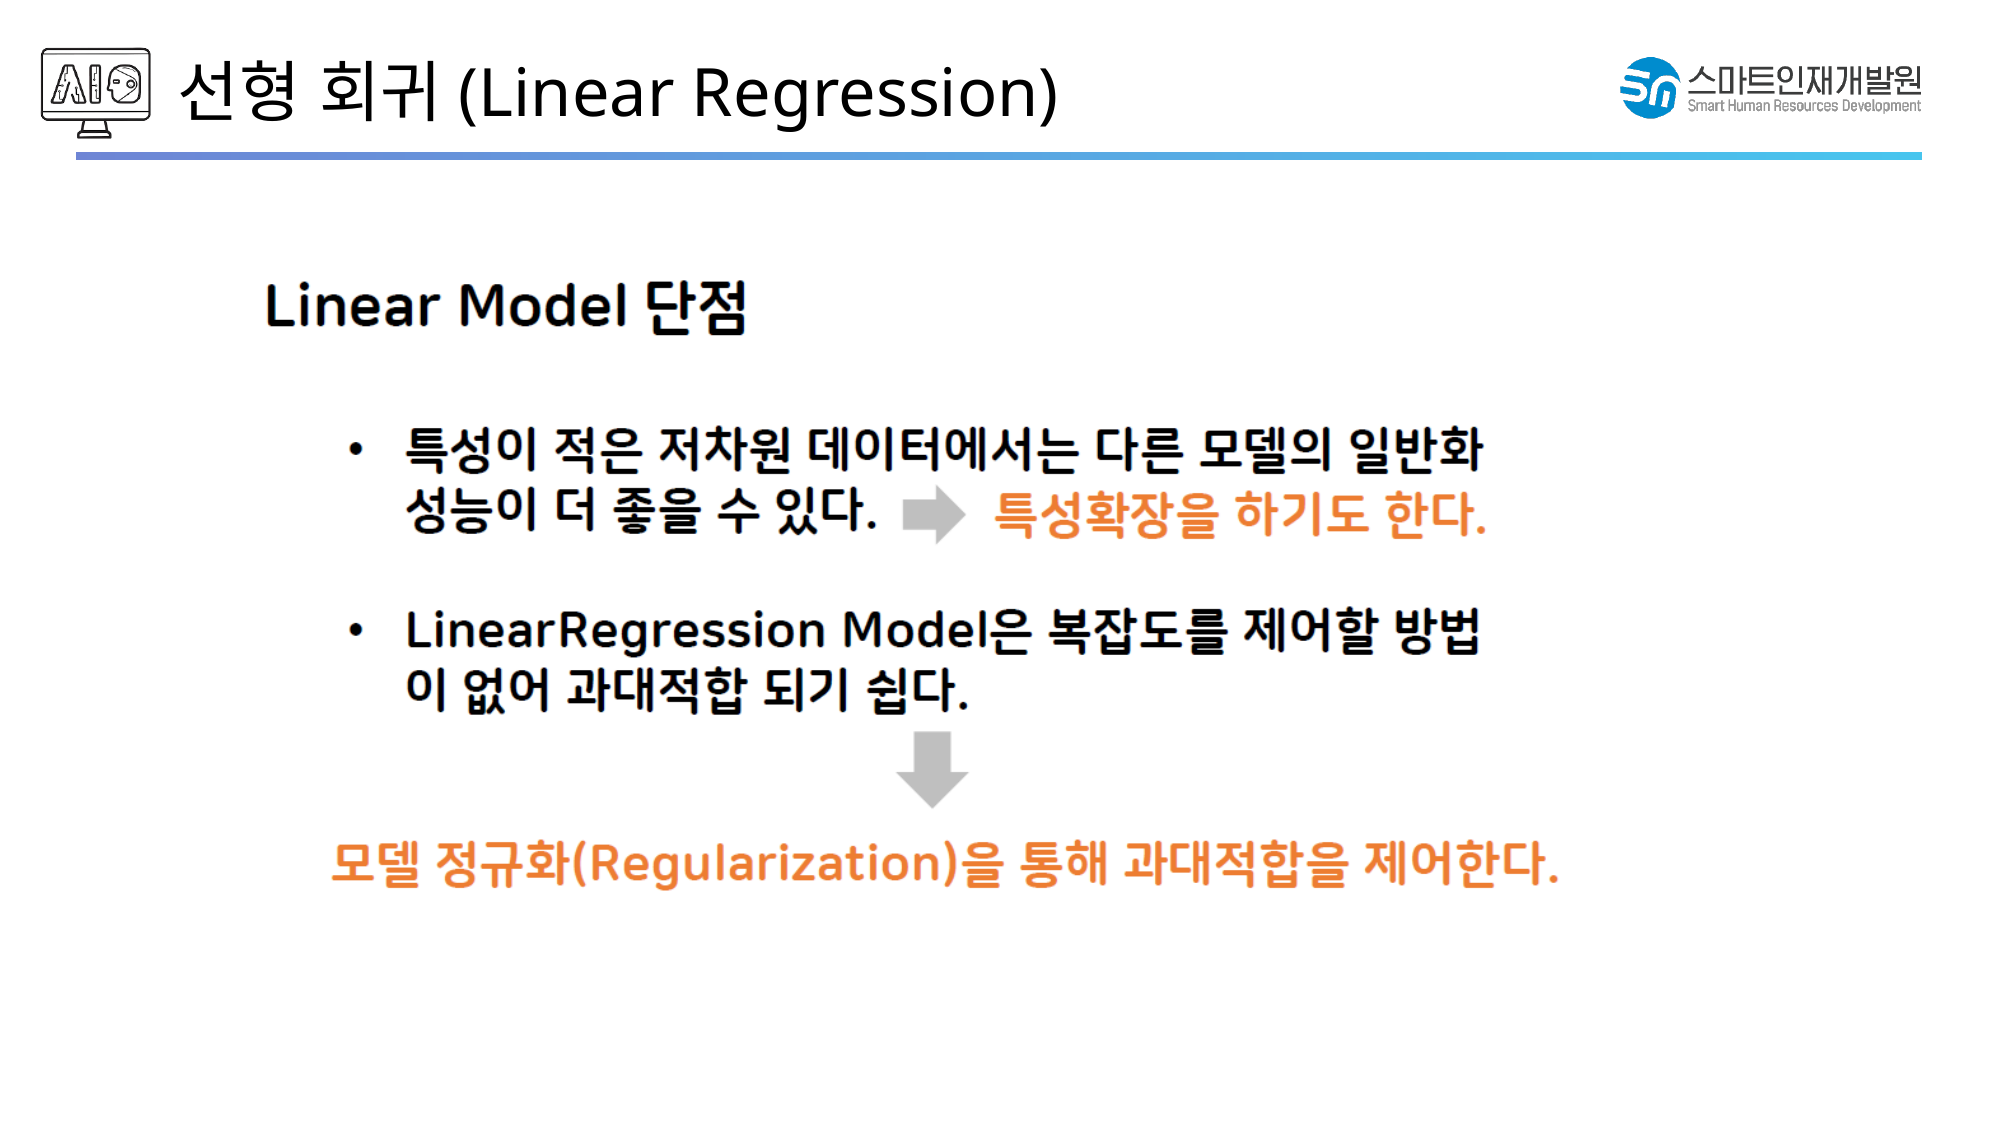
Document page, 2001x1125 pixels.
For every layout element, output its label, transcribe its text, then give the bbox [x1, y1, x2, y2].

picture [0, 173, 1999, 1125]
picture [39, 34, 158, 148]
text_box 선형 회귀(Linear Regression) [163, 42, 1075, 138]
picture [1606, 44, 1936, 131]
picture [76, 152, 1922, 160]
